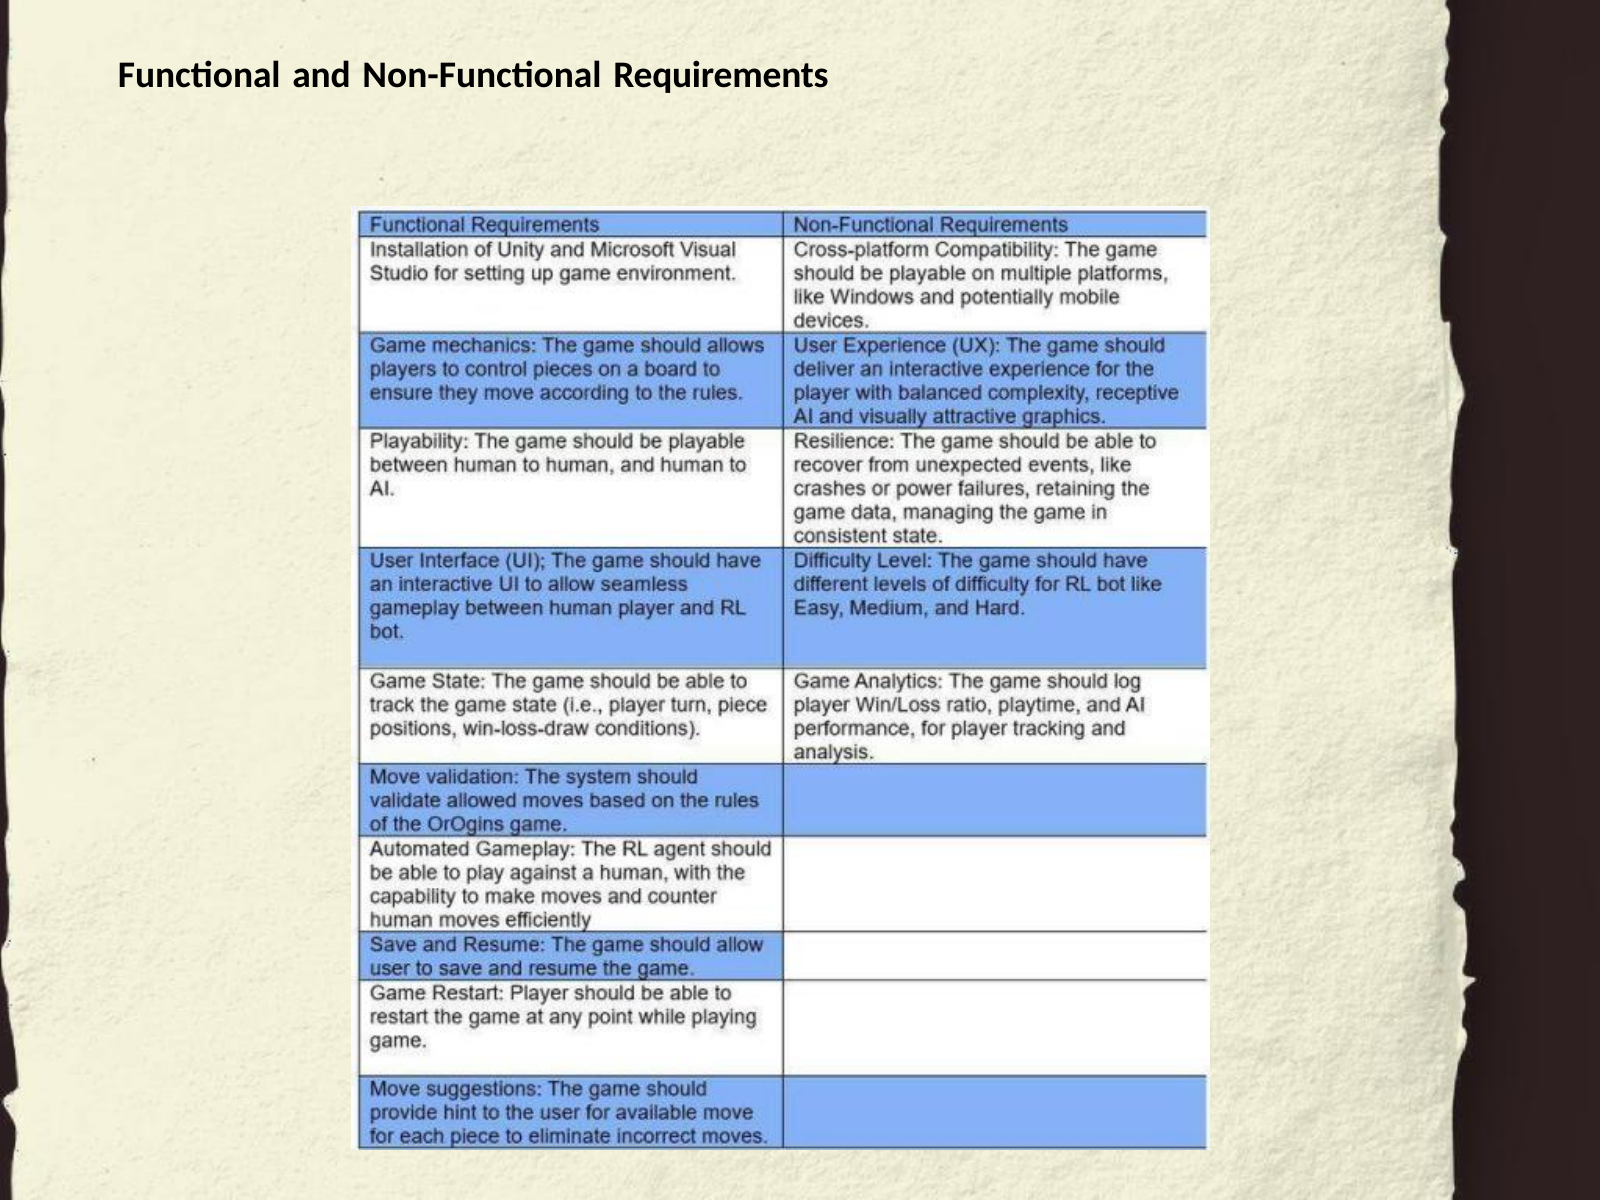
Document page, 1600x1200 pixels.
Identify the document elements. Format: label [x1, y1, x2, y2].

text_box [0, 0, 1600, 1200]
